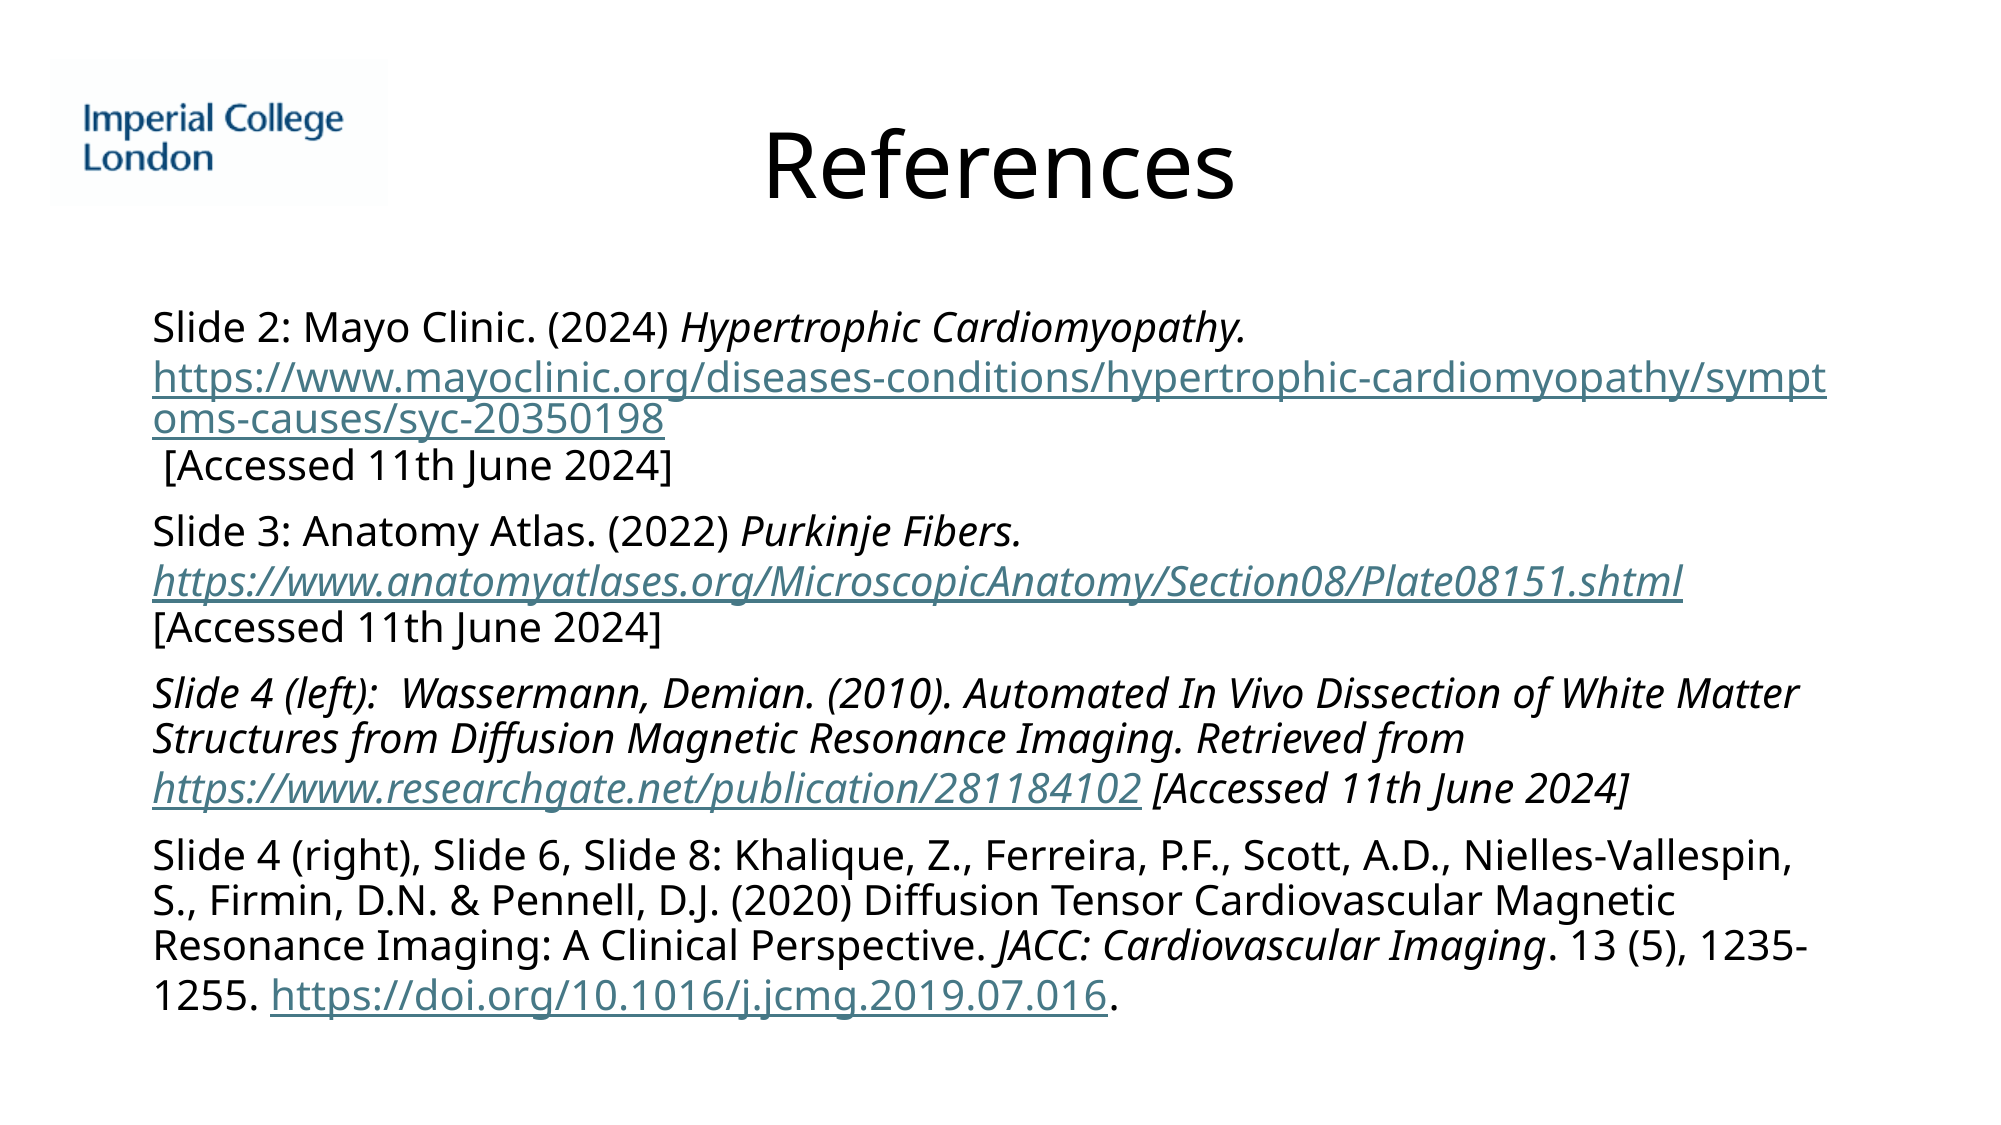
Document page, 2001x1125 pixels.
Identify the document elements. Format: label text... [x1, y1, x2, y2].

title References [137, 59, 1863, 278]
list Slide 2: Mayo Clinic. (2024) Hypertrophic Cardiomyopathy. https://www.mayoclinic.org/diseases-conditions/hypertrophic-cardiomyopathy/symptoms-causes/syc-20350198 [Accessed 11th June 2024] Slide 3: Anatomy Atlas. (2022) Purkinje Fibers. https://www.anatomyatlases.org/MicroscopicAnatomy/Section08/Plate08151.shtml [Accessed 11th June 2024] Slide 4 (left): Wassermann, Demian. (2010). Automated In Vivo Dissection of White Matter Structures from Diffusion Magnetic Resonance Imaging. Retrieved from https://www.researchgate.net/publication/281184102 [Accessed 11th June 2024] Slide 4 (right), Slide 6, Slide 8: Khalique, Z., Ferreira, P.F., Scott, A.D., Nielles-Vallespin, S., Firmin, D.N. & Pennell, D.J. (2020) Diffusion Tensor Cardiovascular Magnetic Resonance Imaging: A Clinical Perspective. JACC: Cardiovascular Imaging. 13 (5), 1235-1255. https://doi.org/10.1016/j.jcmg.2019.07.016. [137, 299, 1863, 1066]
picture [50, 59, 137, 206]
